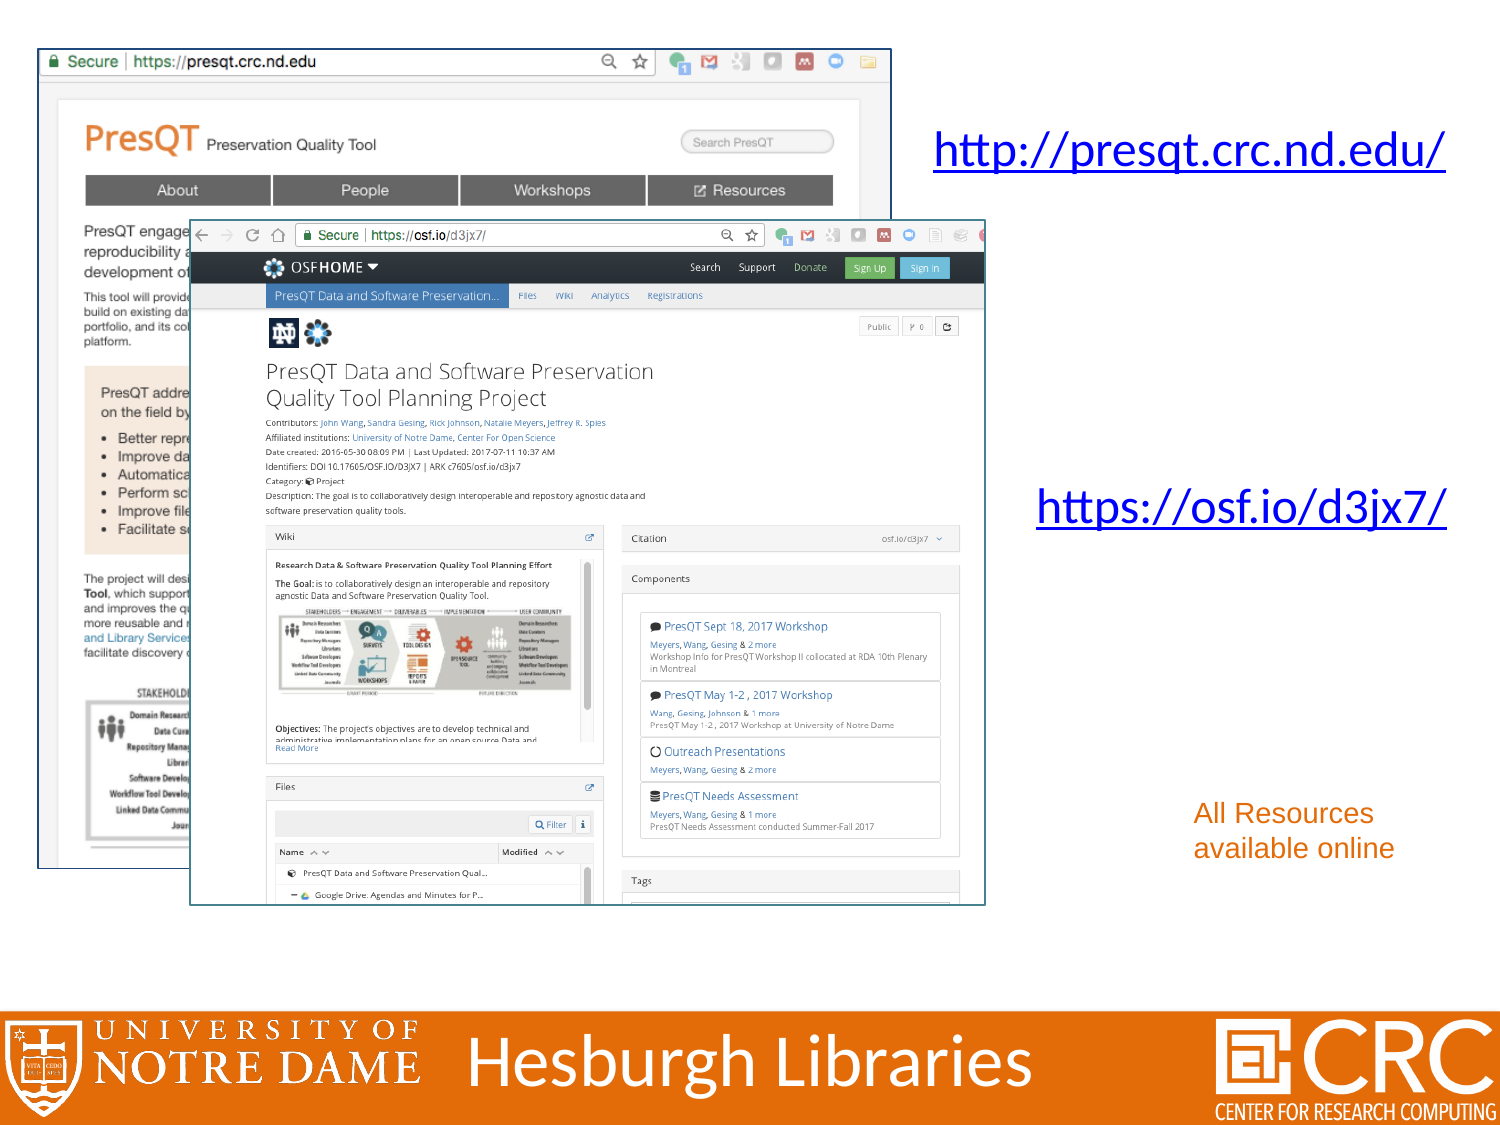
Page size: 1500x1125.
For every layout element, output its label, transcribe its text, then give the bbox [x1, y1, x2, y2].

picture [1210, 1013, 1500, 1125]
text_box Hesburgh Libraries [0, 1011, 1205, 1125]
text_box All Resources available online [1178, 583, 1500, 1076]
picture [38, 49, 985, 905]
text_box http://presqt.crc.nd.edu/ [918, 109, 1473, 170]
text_box https://osf.io/d3jx7/ [1021, 466, 1500, 561]
picture [5, 1019, 420, 1117]
